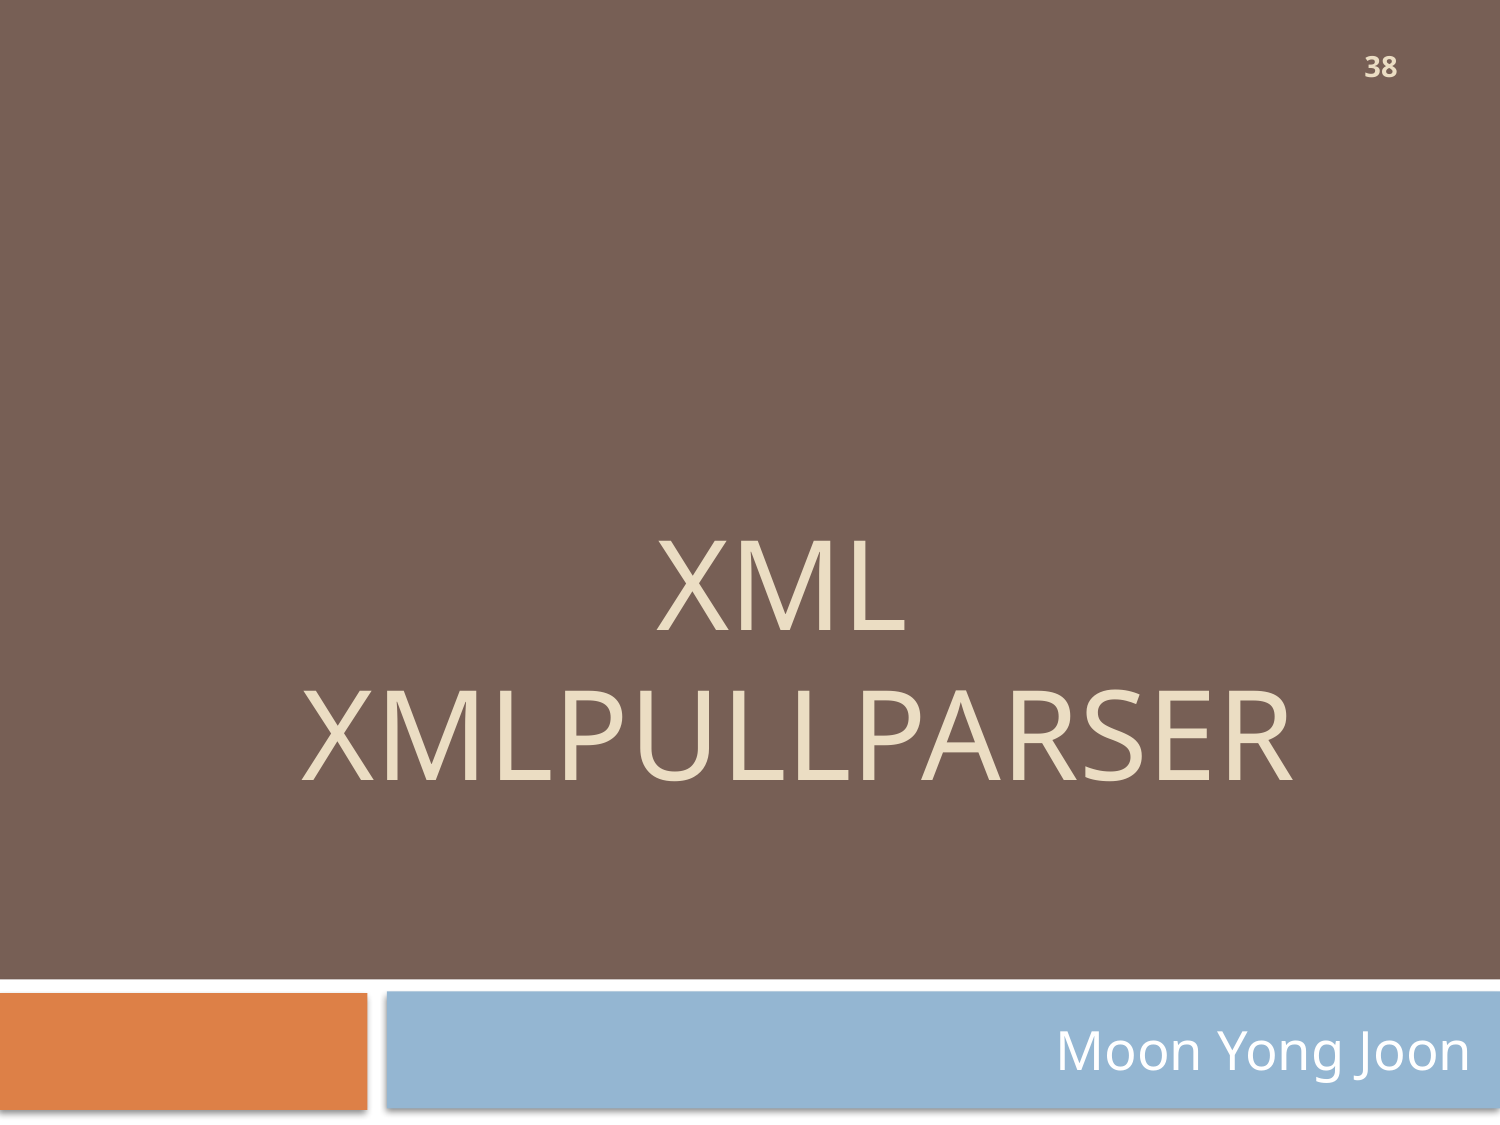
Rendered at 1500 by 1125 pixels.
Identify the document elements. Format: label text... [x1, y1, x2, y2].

title Xml XMLPULLparser [147, 231, 1450, 963]
subtitle Moon Yong Joon [387, 992, 1488, 1105]
slide_number 38 [1312, 37, 1450, 100]
